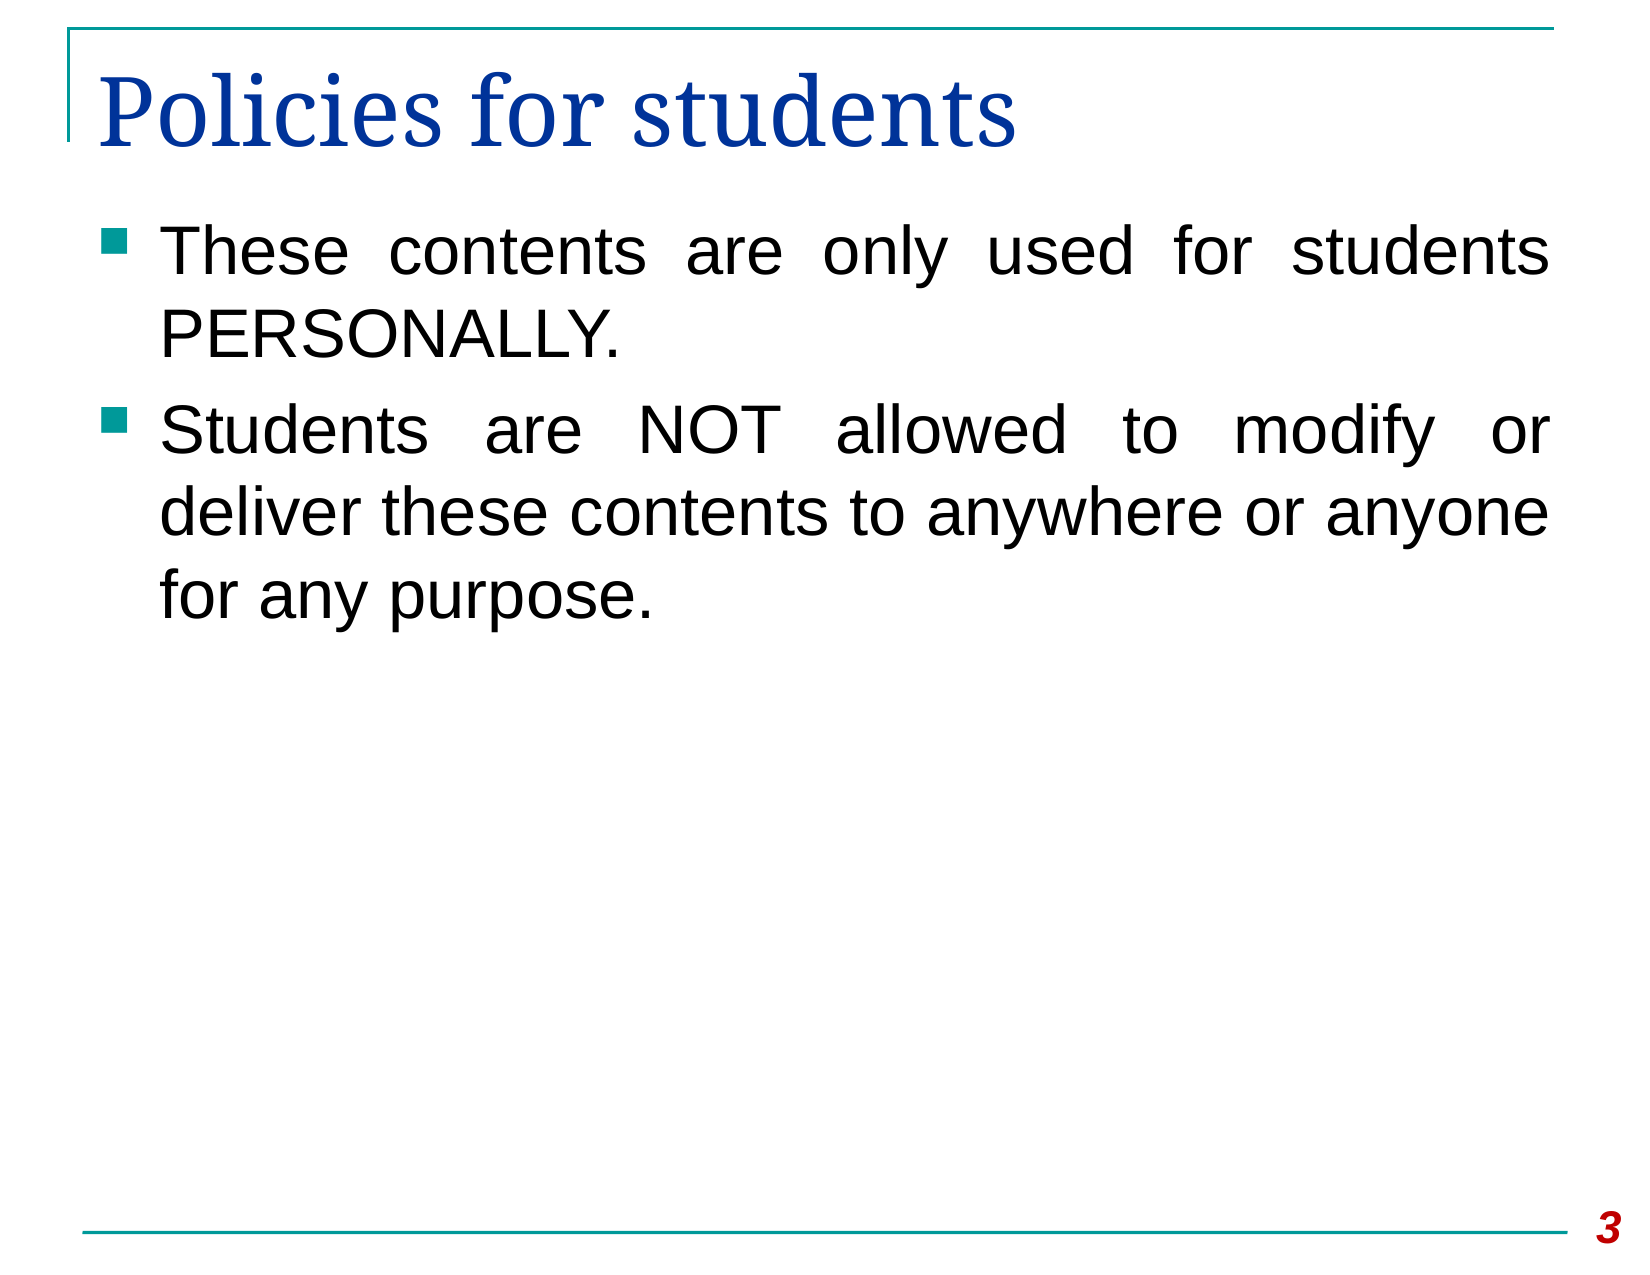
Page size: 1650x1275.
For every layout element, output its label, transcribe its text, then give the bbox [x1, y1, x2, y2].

title Policies for students [82, 42, 1568, 190]
list These contents are only used for students PERSONALLY. Students are NOT allowed to modify or deliver these contents to anywhere or anyone for any purpose. [82, 198, 1568, 1219]
slide_number 3 [1526, 1190, 1637, 1258]
